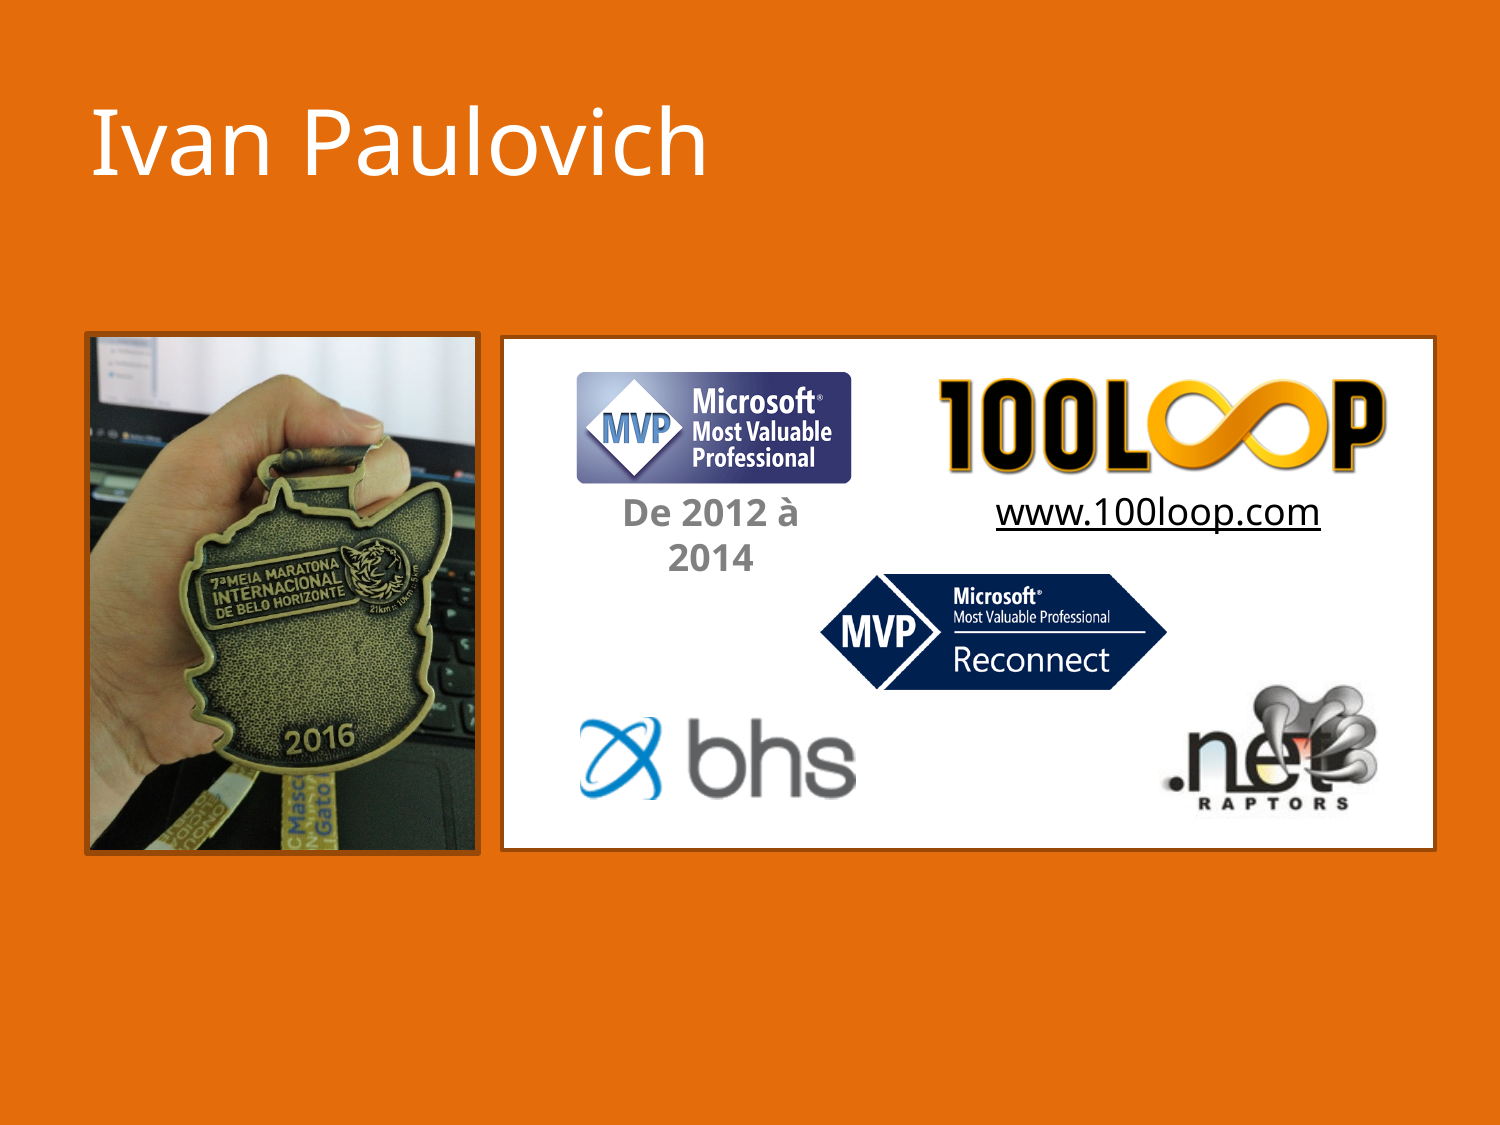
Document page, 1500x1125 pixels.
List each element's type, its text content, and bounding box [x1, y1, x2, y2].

picture [819, 574, 1379, 819]
title Ivan Paulovich [75, 45, 1425, 233]
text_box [549, 359, 879, 542]
text_box [500, 335, 1437, 852]
picture [579, 717, 856, 801]
text_box www.100loop.com [980, 484, 1336, 540]
picture [89, 336, 476, 851]
picture [938, 377, 1389, 477]
